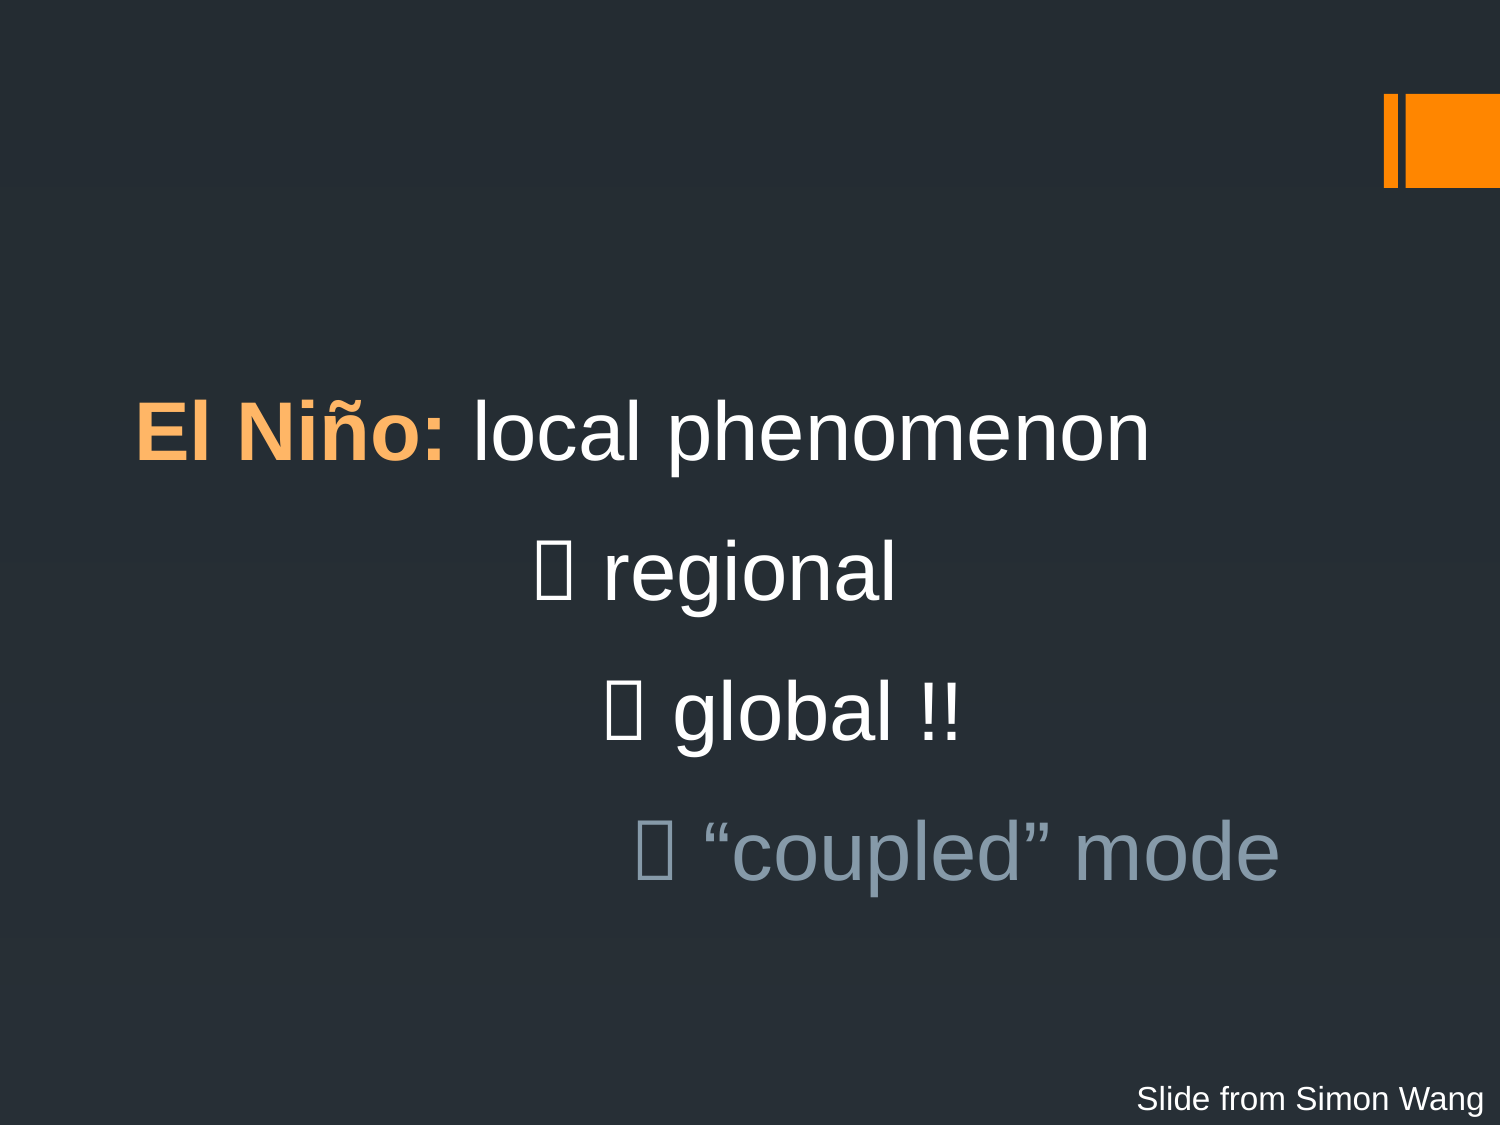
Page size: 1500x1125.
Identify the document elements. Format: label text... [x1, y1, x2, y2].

title El Niñ﻿o: local phenomenon  regional  global !!  “coupled” mode [119, 230, 1391, 1005]
text_box Slide from Simon Wang [899, 1069, 1500, 1125]
